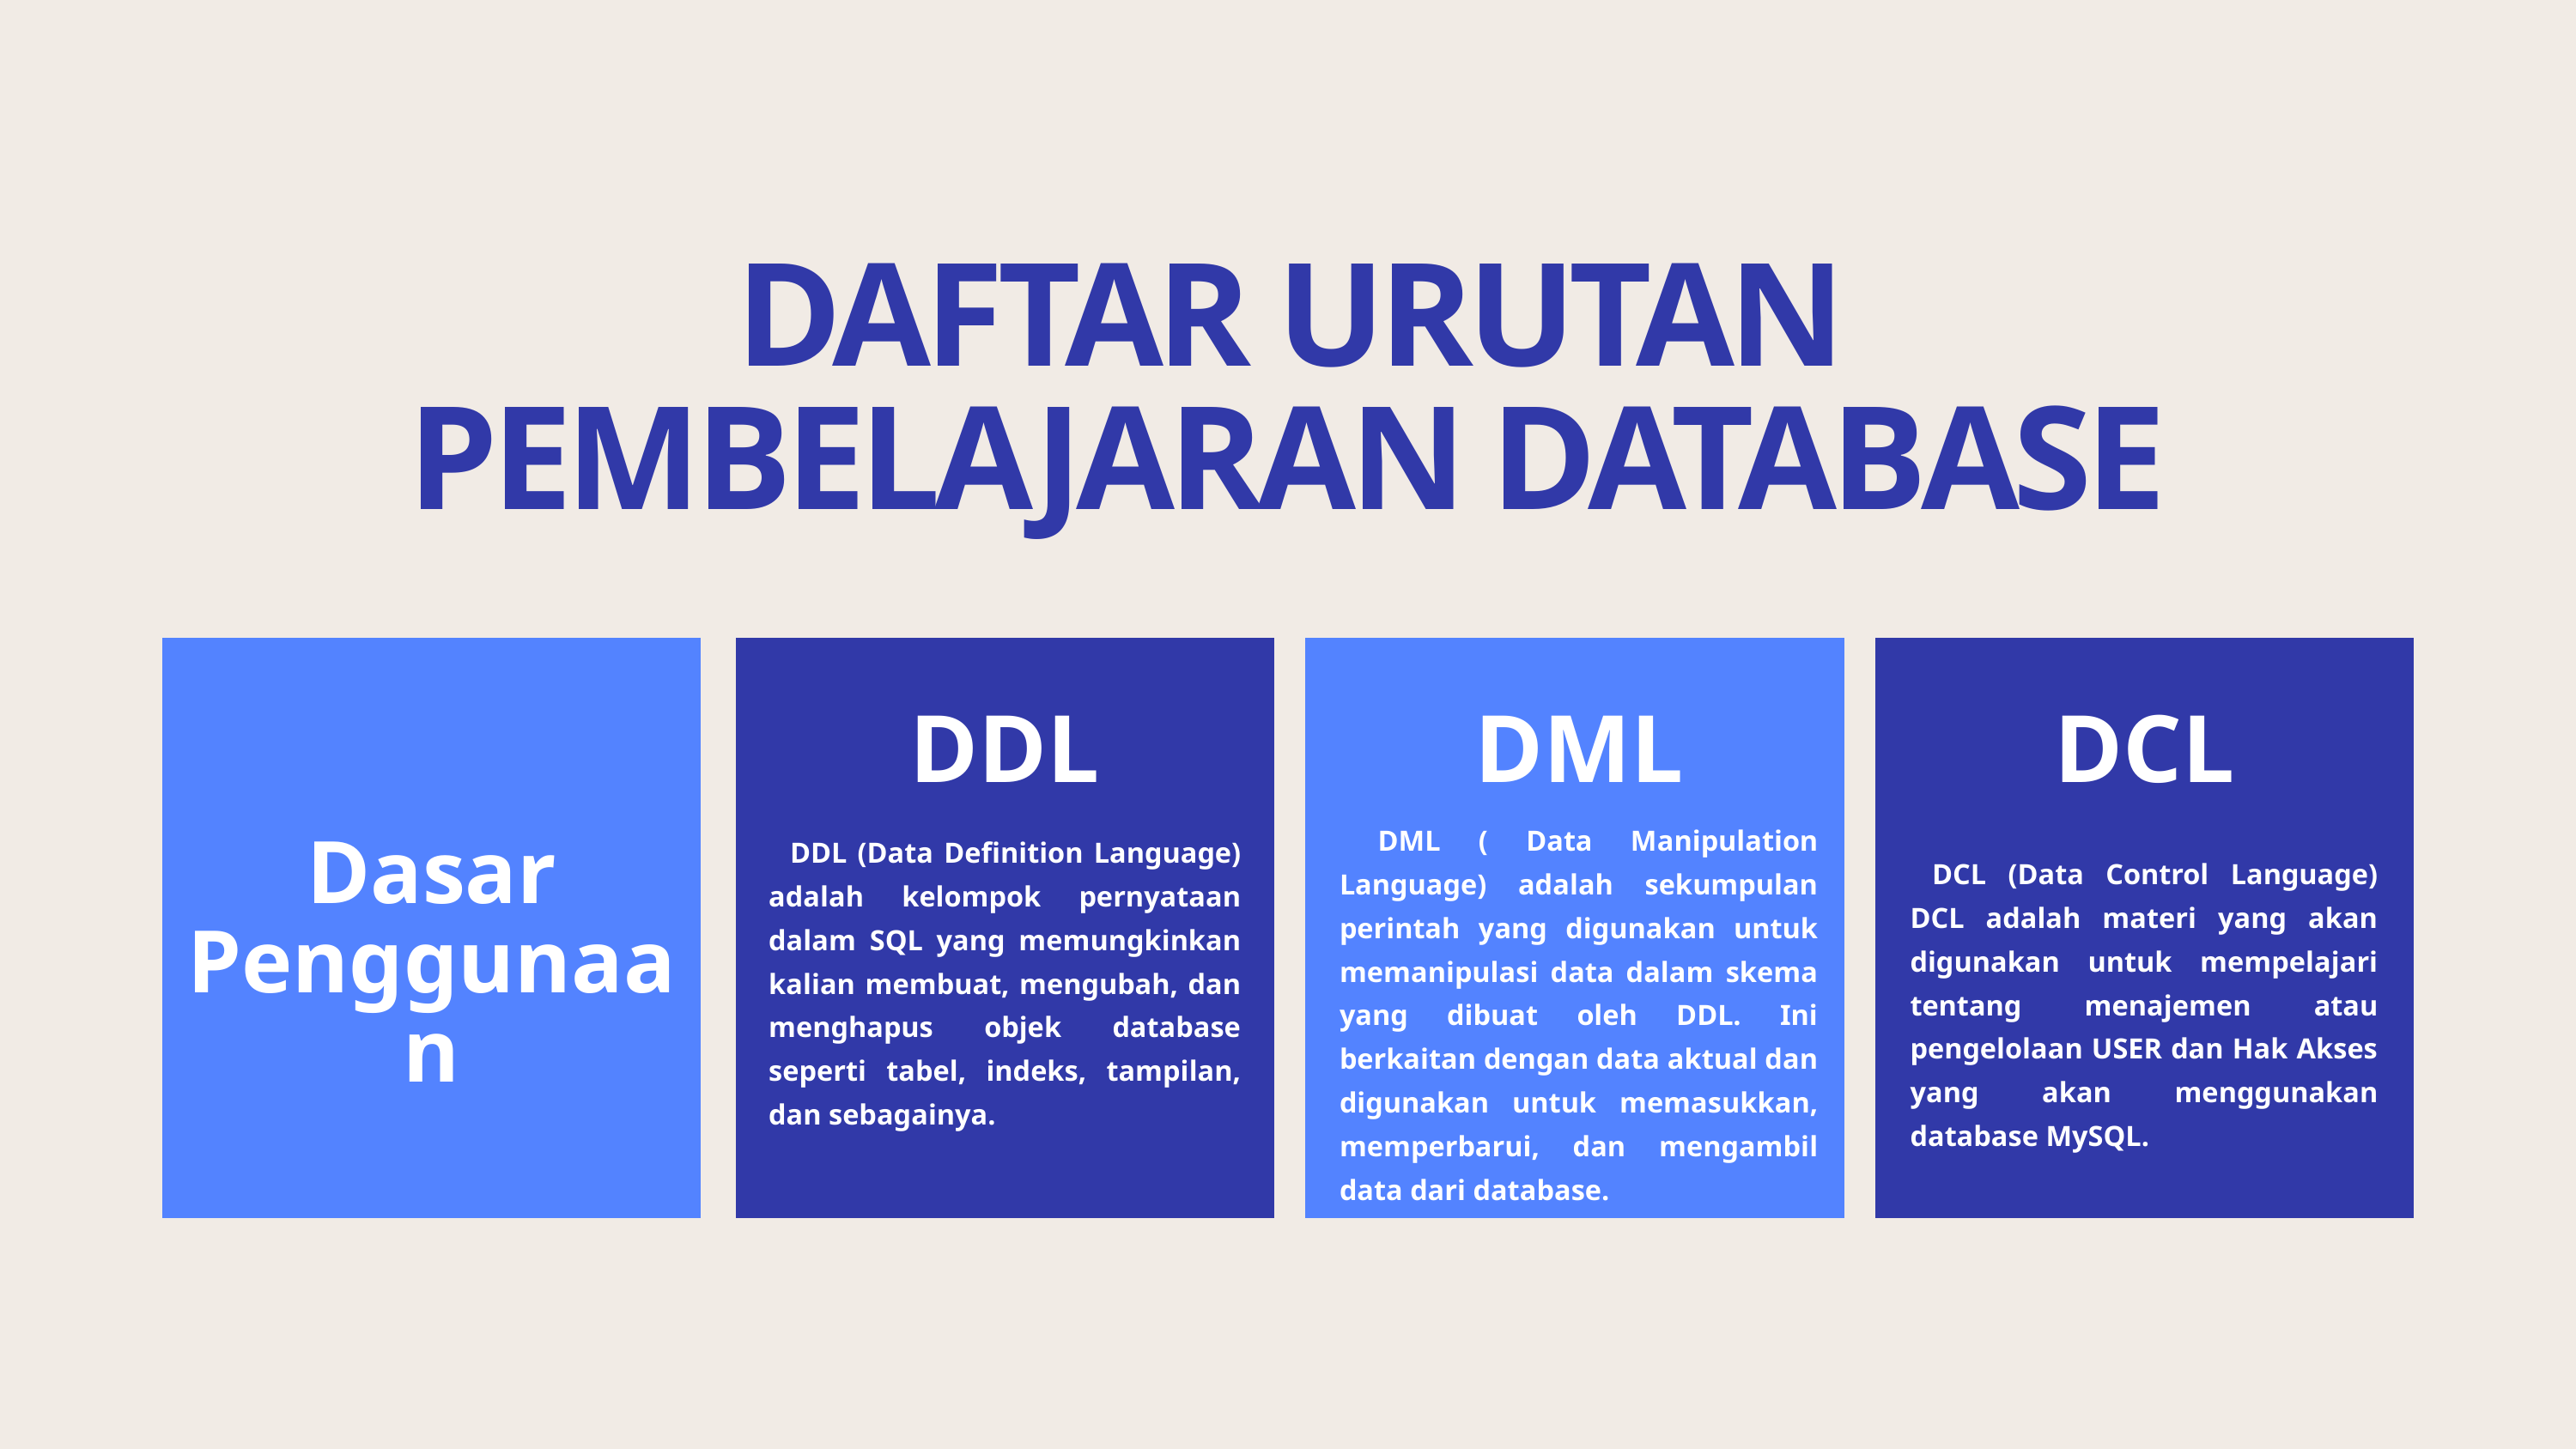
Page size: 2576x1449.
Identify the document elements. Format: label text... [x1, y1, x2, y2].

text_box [1874, 637, 2415, 1219]
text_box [161, 637, 702, 1219]
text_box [735, 637, 1275, 1219]
text_box DAFTAR URUTAN PEMBELAJARAN DATABASE [348, 252, 2228, 538]
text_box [1305, 637, 1844, 1219]
